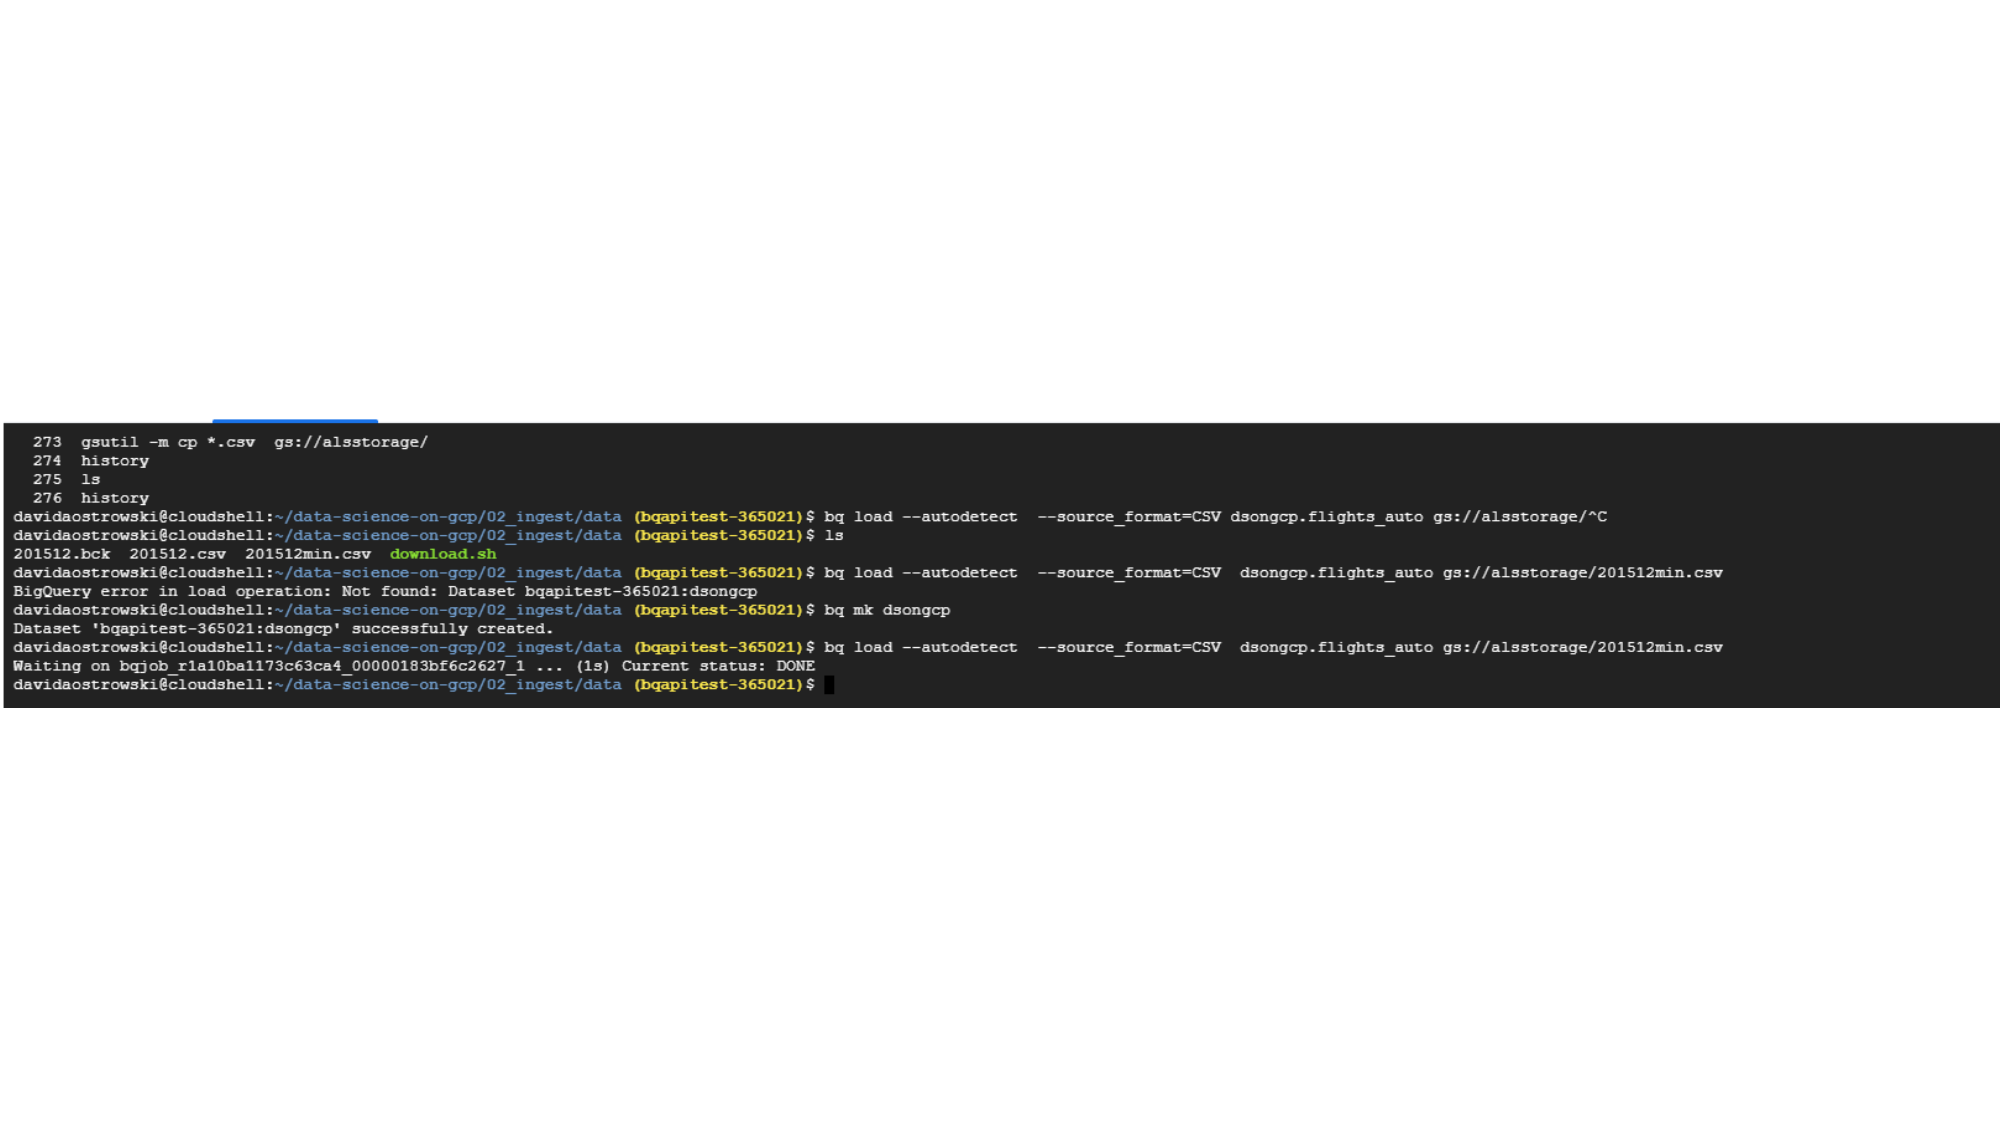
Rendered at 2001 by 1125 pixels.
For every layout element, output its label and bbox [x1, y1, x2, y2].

picture [0, 417, 2000, 708]
